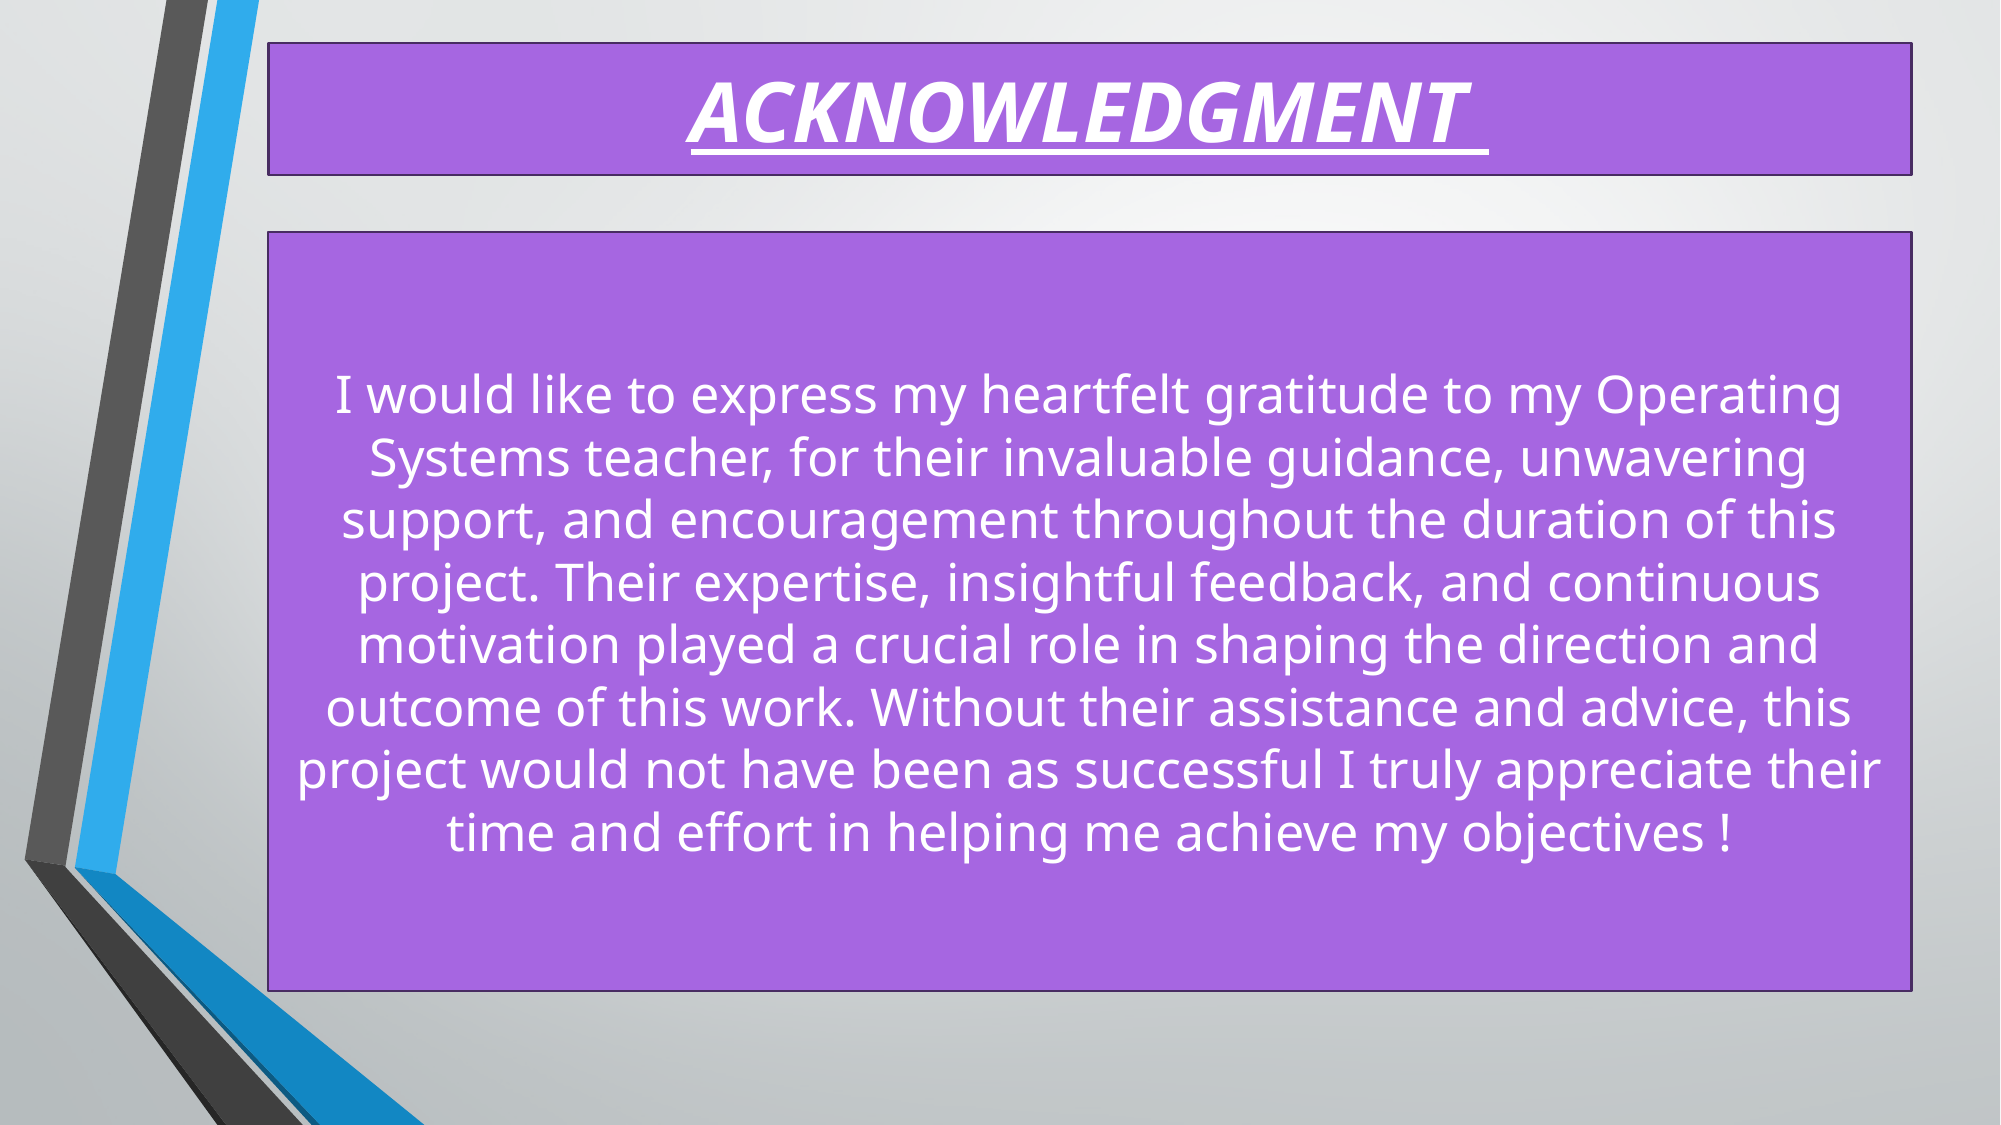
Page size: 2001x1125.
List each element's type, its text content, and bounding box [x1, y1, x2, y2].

title ACKNOWLEDGMENT [267, 42, 1913, 176]
text_box I would like to express my heartfelt gratitude to my Operating Systems teacher, for their invaluable guidance, unwavering support, and encouragement throughout the duration of this project. Their expertise, insightful feedback, and continuous motivation played a crucial role in shaping the direction and outcome of this work. Without their assistance and advice, this project would not have been as successful I truly appreciate their time and effort in helping me achieve my objectives ! [267, 231, 1913, 992]
